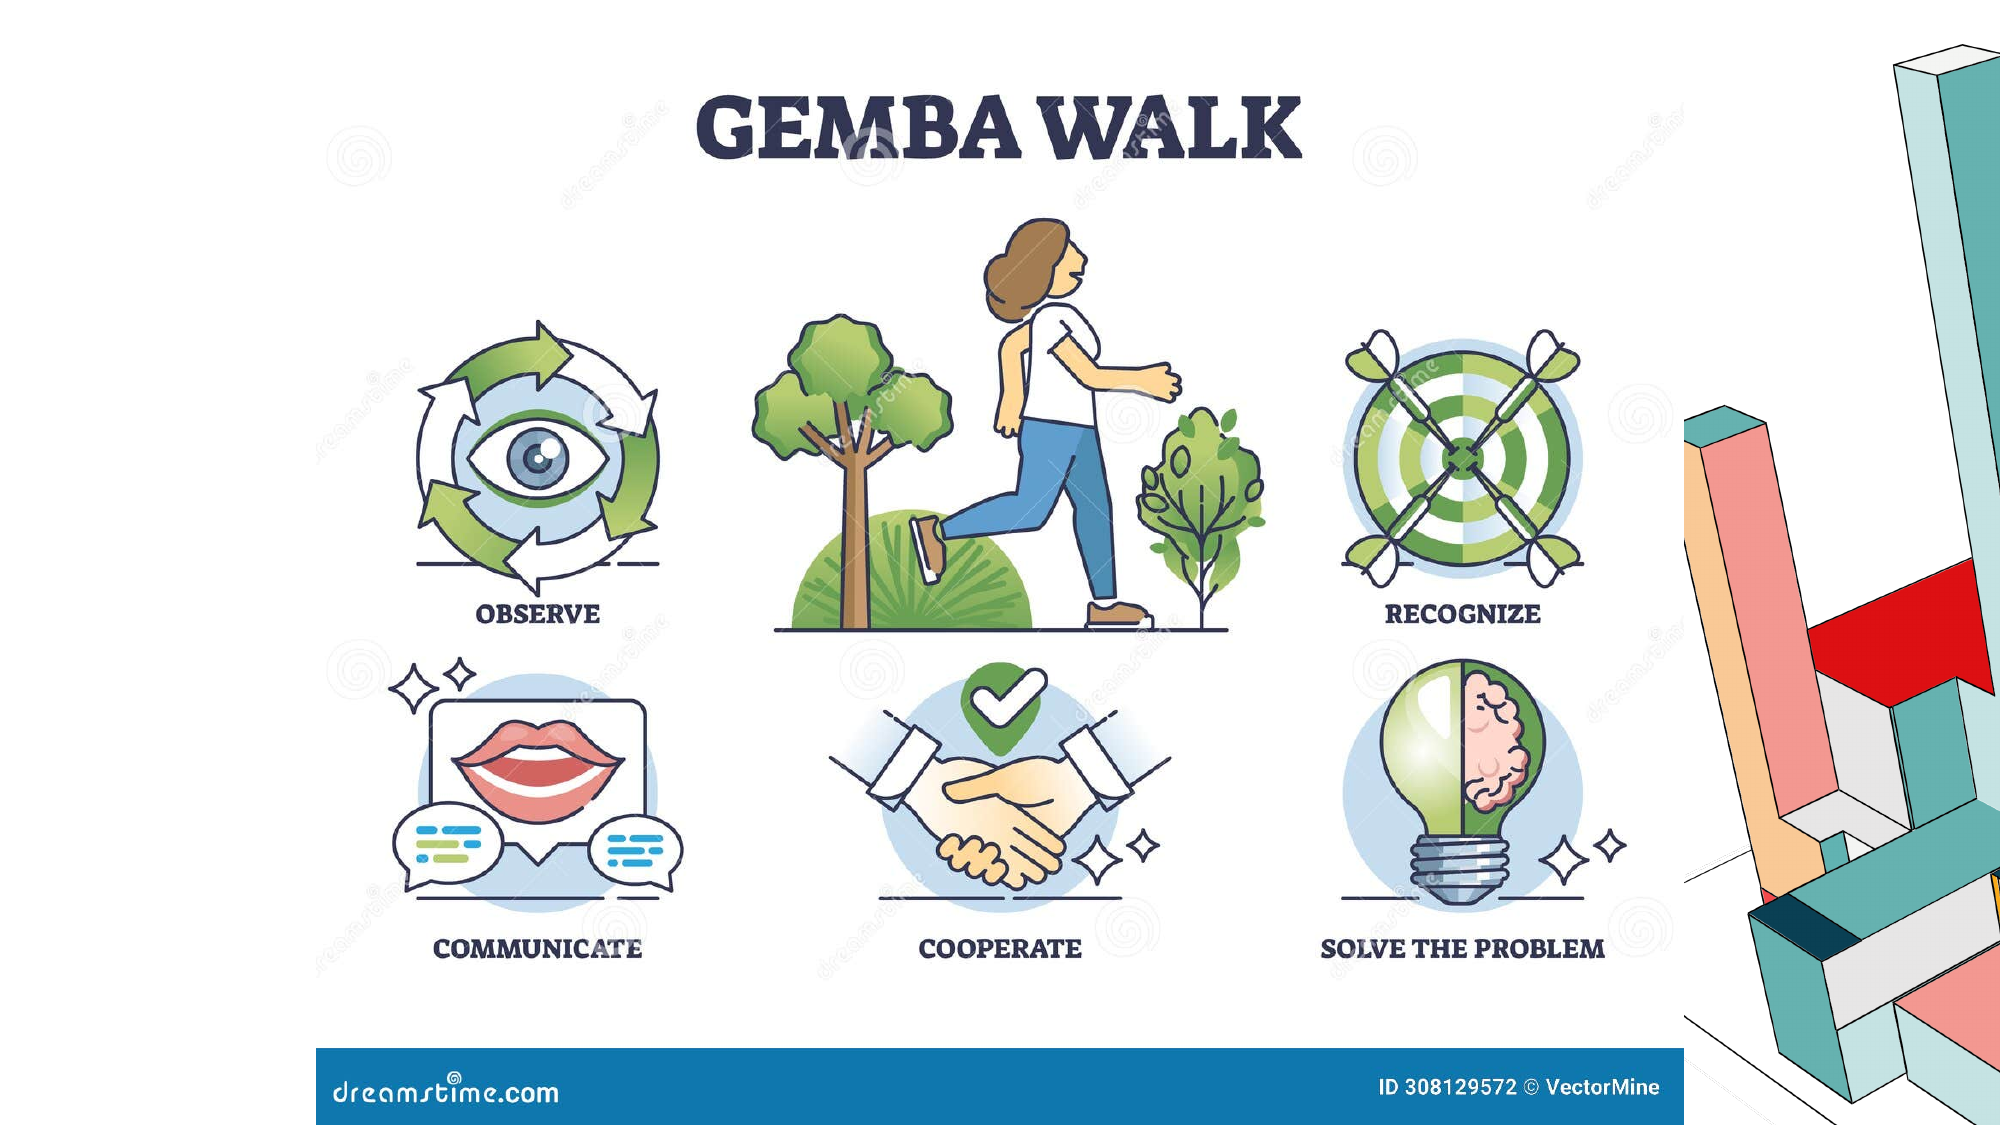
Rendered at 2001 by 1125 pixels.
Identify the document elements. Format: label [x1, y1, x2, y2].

picture [316, 0, 2000, 1125]
